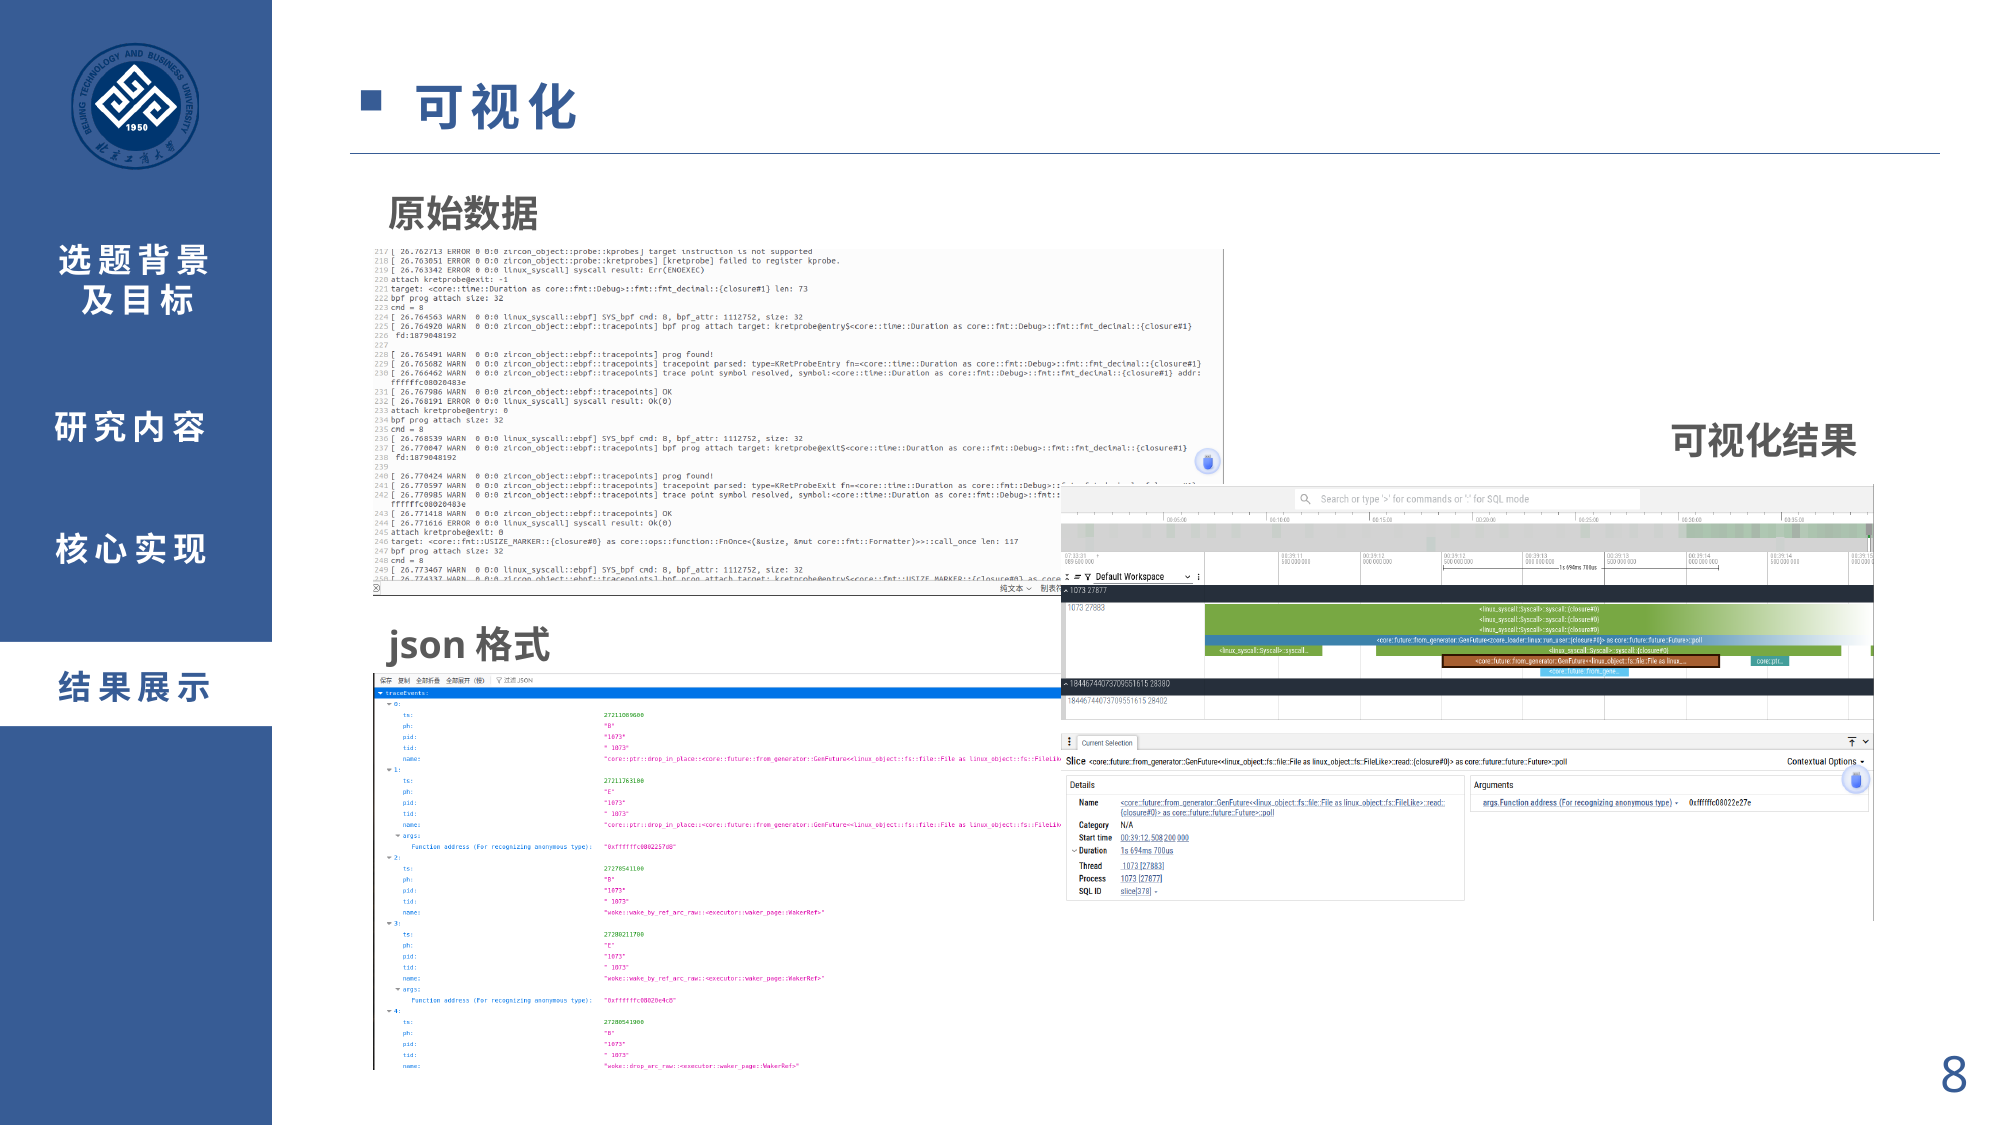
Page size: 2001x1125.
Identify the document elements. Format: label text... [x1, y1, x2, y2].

picture [71, 41, 199, 171]
text_box [0, 641, 273, 727]
text_box [0, 0, 273, 641]
text_box 可视化 [343, 67, 1831, 143]
text_box 选题背景及目标 [32, 232, 243, 327]
text_box 原始数据 [373, 182, 1041, 242]
text_box 可视化结果 [1655, 409, 1874, 470]
text_box 研究内容 [9, 398, 251, 454]
text_box json格式 [373, 613, 1041, 673]
text_box 核心实现 [1, 520, 261, 575]
text_box 结果展示 [19, 654, 251, 714]
footer 8 [1909, 1042, 2000, 1103]
text_box [0, 727, 273, 1125]
picture [373, 249, 1874, 1070]
